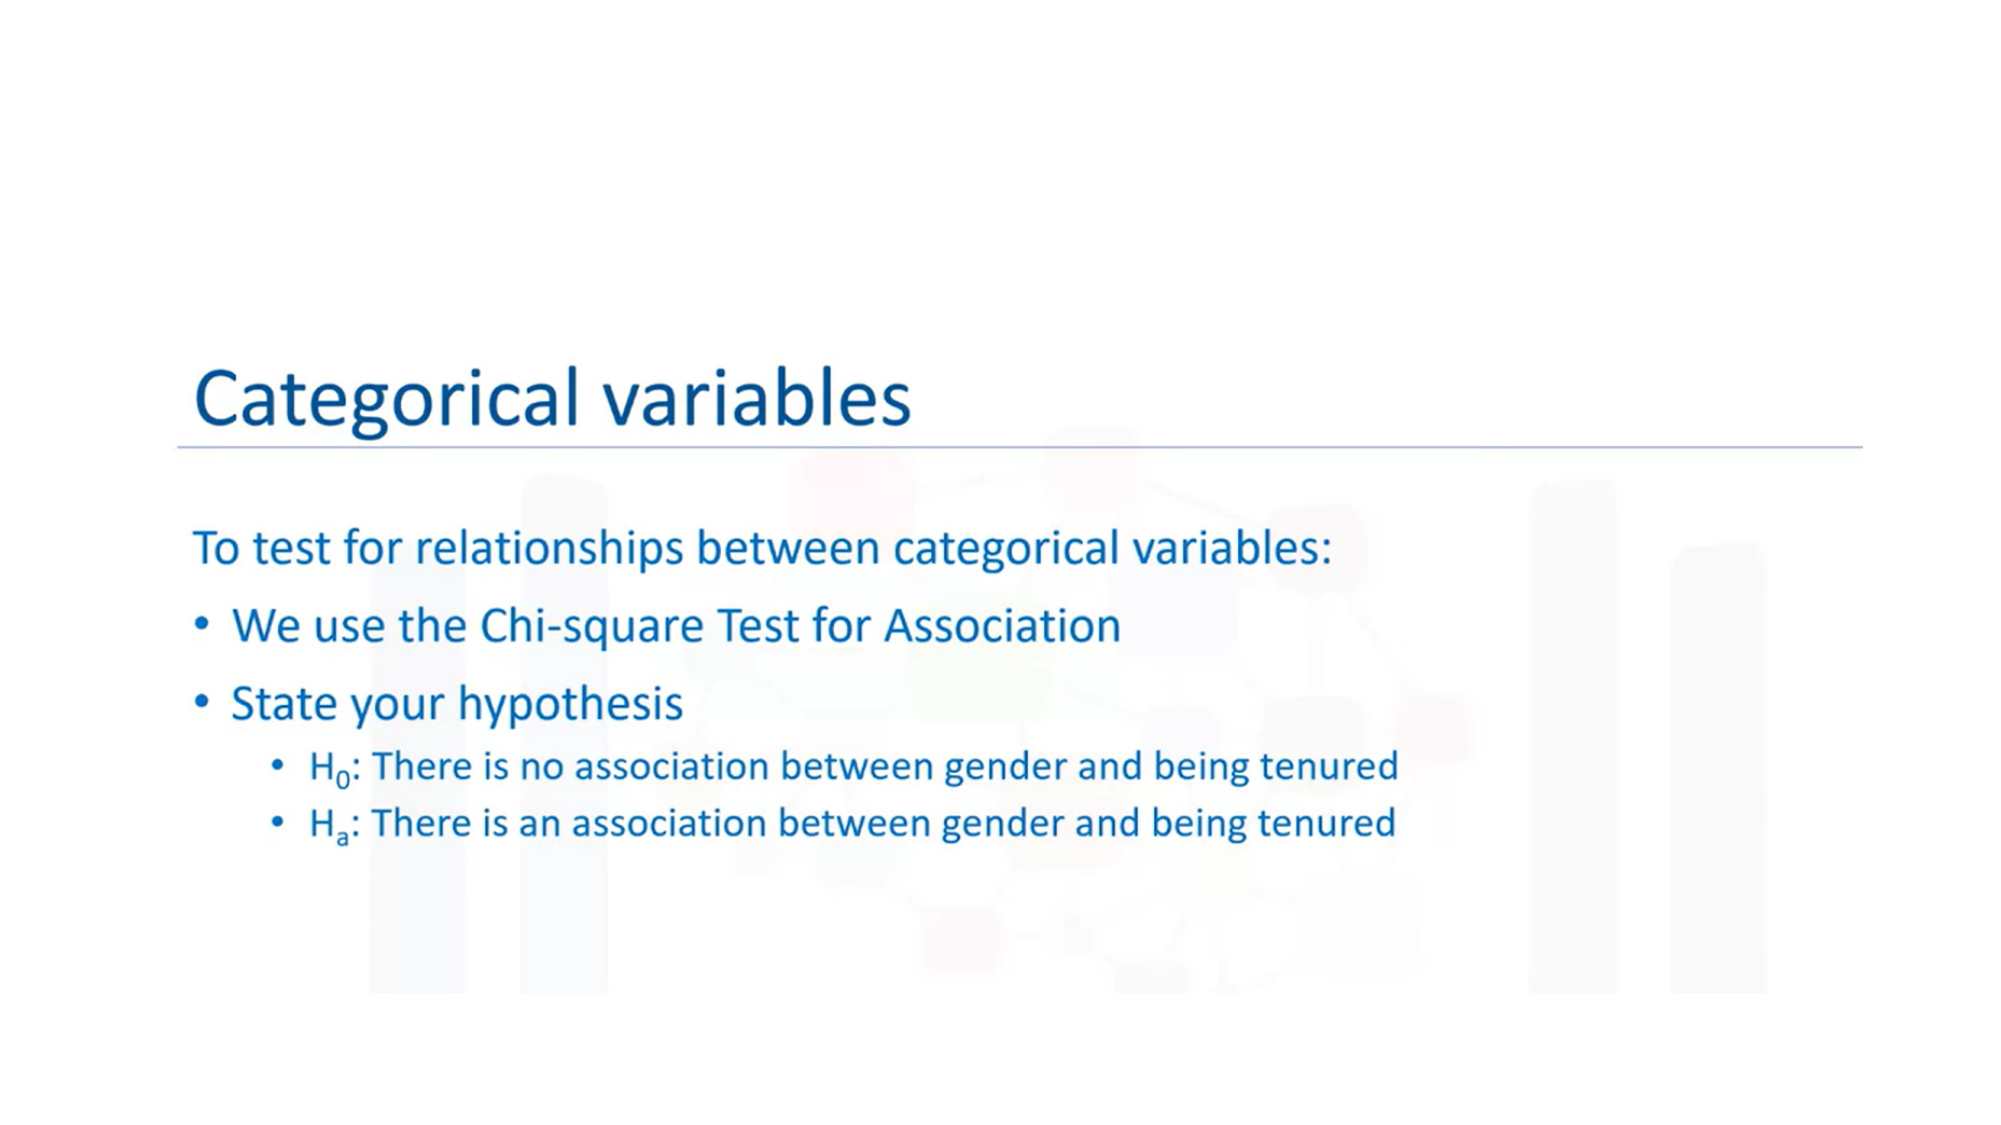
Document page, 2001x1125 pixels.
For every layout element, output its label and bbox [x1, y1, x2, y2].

list [136, 319, 1863, 994]
